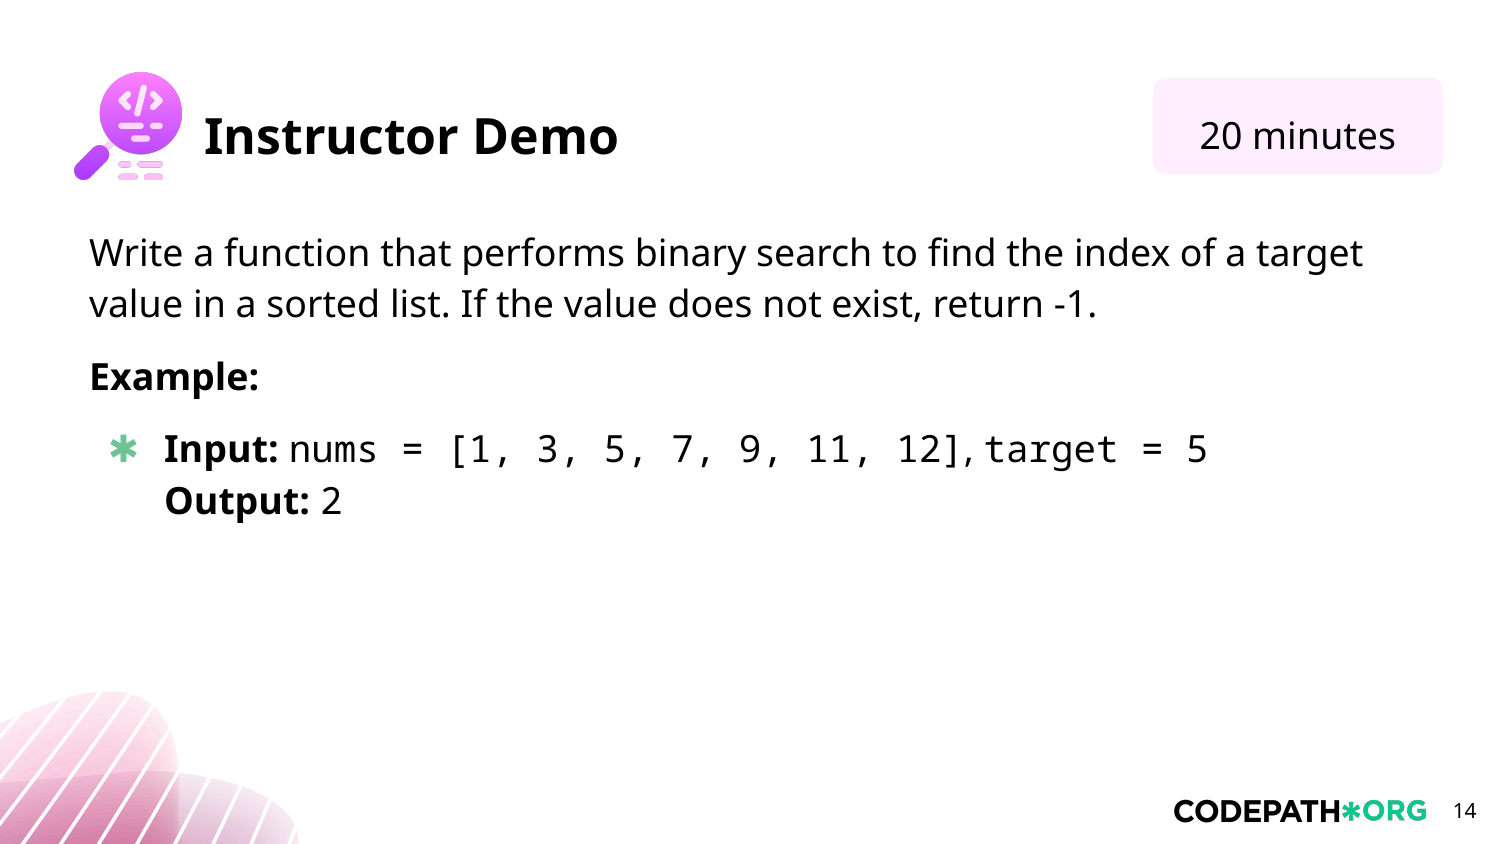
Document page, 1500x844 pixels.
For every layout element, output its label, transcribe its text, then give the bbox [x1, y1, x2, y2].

picture [1173, 799, 1401, 823]
subtitle 20 minutes [1153, 78, 1443, 174]
picture [74, 72, 182, 180]
picture [0, 670, 360, 844]
slide_number ‹#› [1401, 786, 1492, 837]
list Write a function that performs binary search to find the index of a target value in a sorted list. If the value does not exist, return -1. Example: Input: nums = [1, 3, 5, 7, 9, 11, 12], target = 5 Output: 2 [74, 206, 1426, 758]
